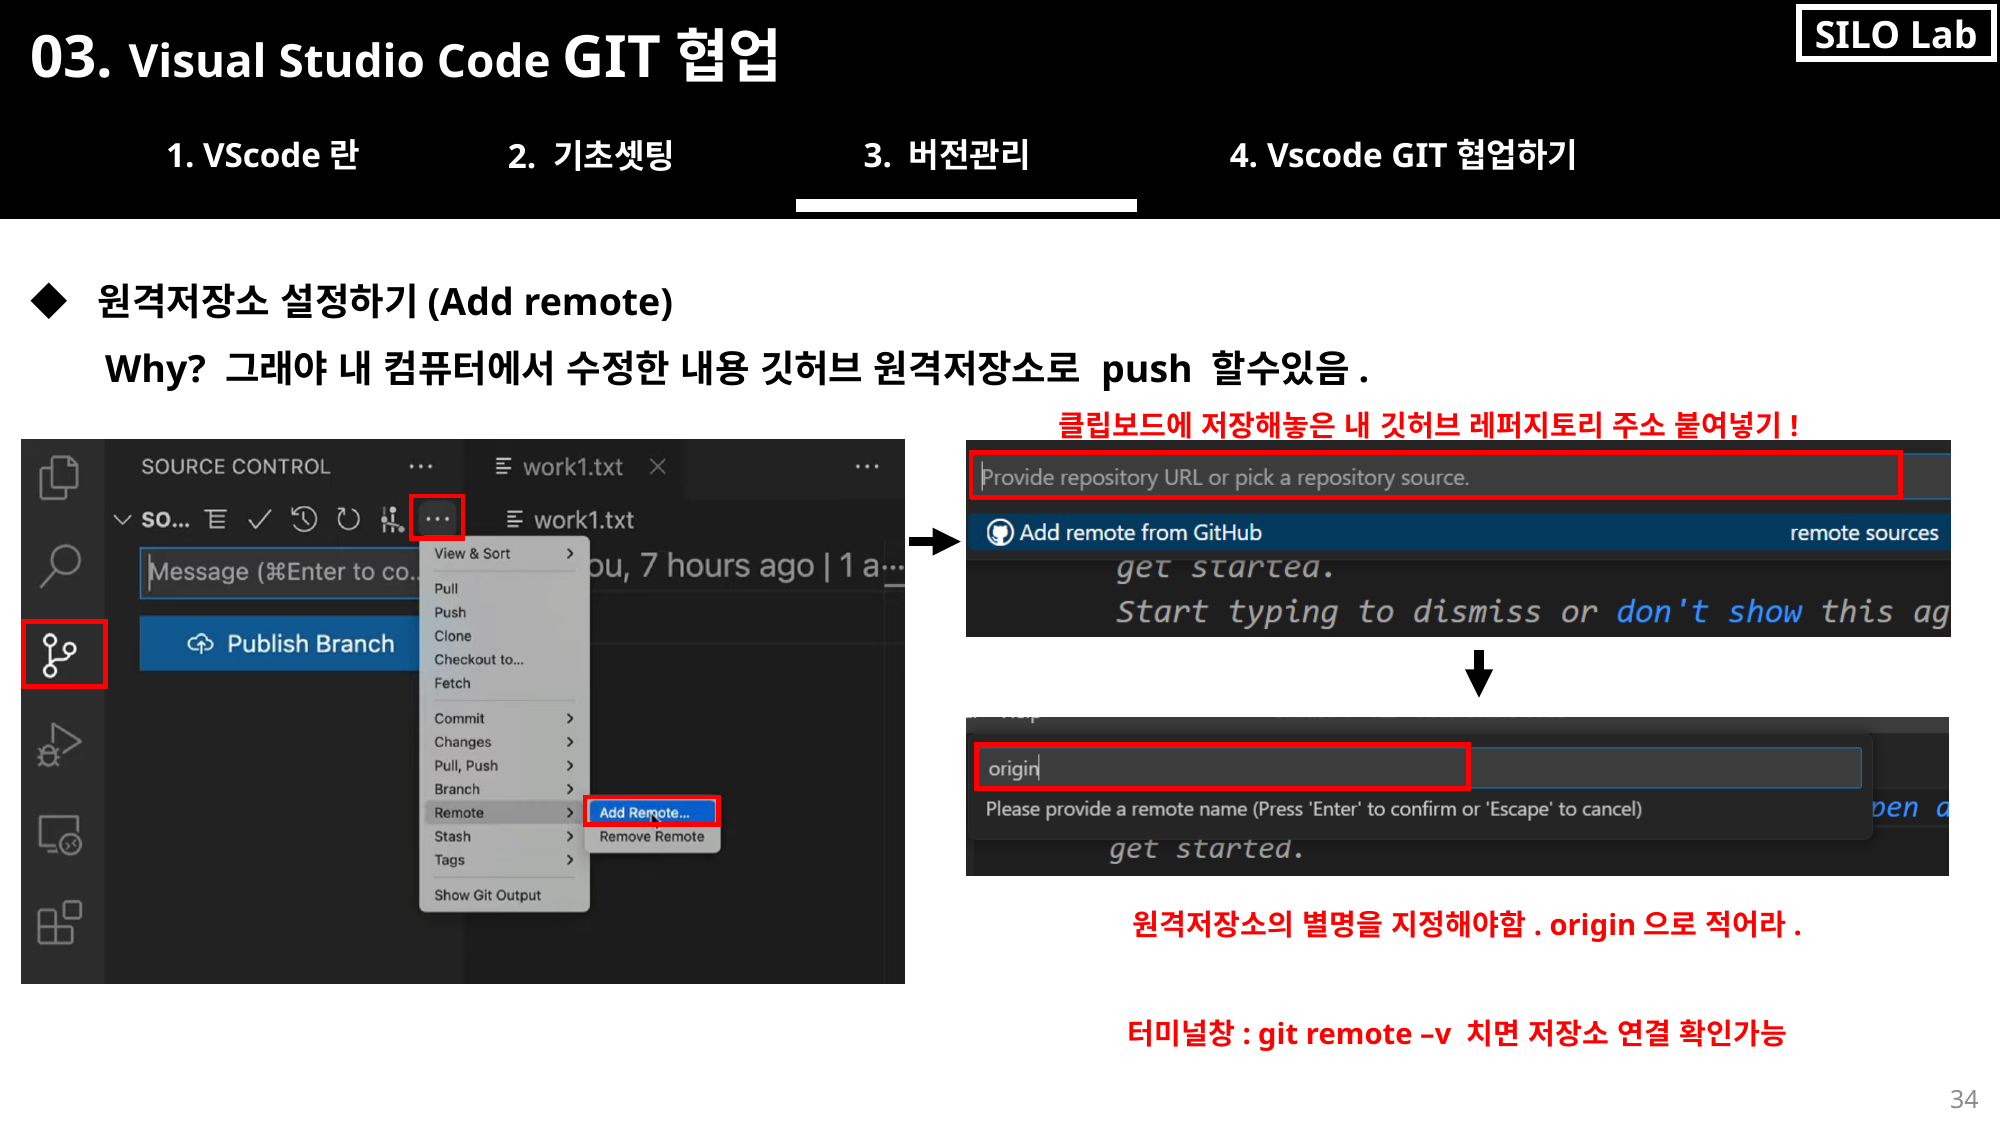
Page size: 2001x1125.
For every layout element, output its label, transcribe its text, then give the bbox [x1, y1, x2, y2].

text_box 1. VScode란 [151, 127, 493, 182]
text_box [0, 0, 2000, 219]
picture [21, 439, 905, 984]
picture [966, 440, 1951, 637]
text_box 4. Vscode GIT협업하기 [1215, 127, 1632, 182]
text_box ◆ 원격저장소 설정하기(Add remote) Why? 그래야 내 컴퓨터에서 수정한 내용 깃허브 원격저장소로 push 할수있음. [15, 247, 1542, 398]
slide_number 34 [1543, 1070, 1994, 1125]
text_box 클립보드에 저장해놓은 내 깃허브 레퍼지토리 주소 붙여넣기! [1043, 399, 1979, 450]
text_box SILO Lab [1798, 6, 1995, 60]
text_box 터미널창: git remote –v 치면 저장소 연결 확인가능 [990, 1008, 1925, 1058]
picture [966, 717, 1950, 876]
text_box 2. 기초셋팅 [493, 127, 796, 183]
text_box 03. Visual Studio Code GIT협업 [15, 11, 894, 97]
text_box 3. 버전관리 [848, 127, 1152, 182]
text_box 원격저장소의 별명을 지정해야함. origin으로 적어라. [999, 898, 1935, 949]
